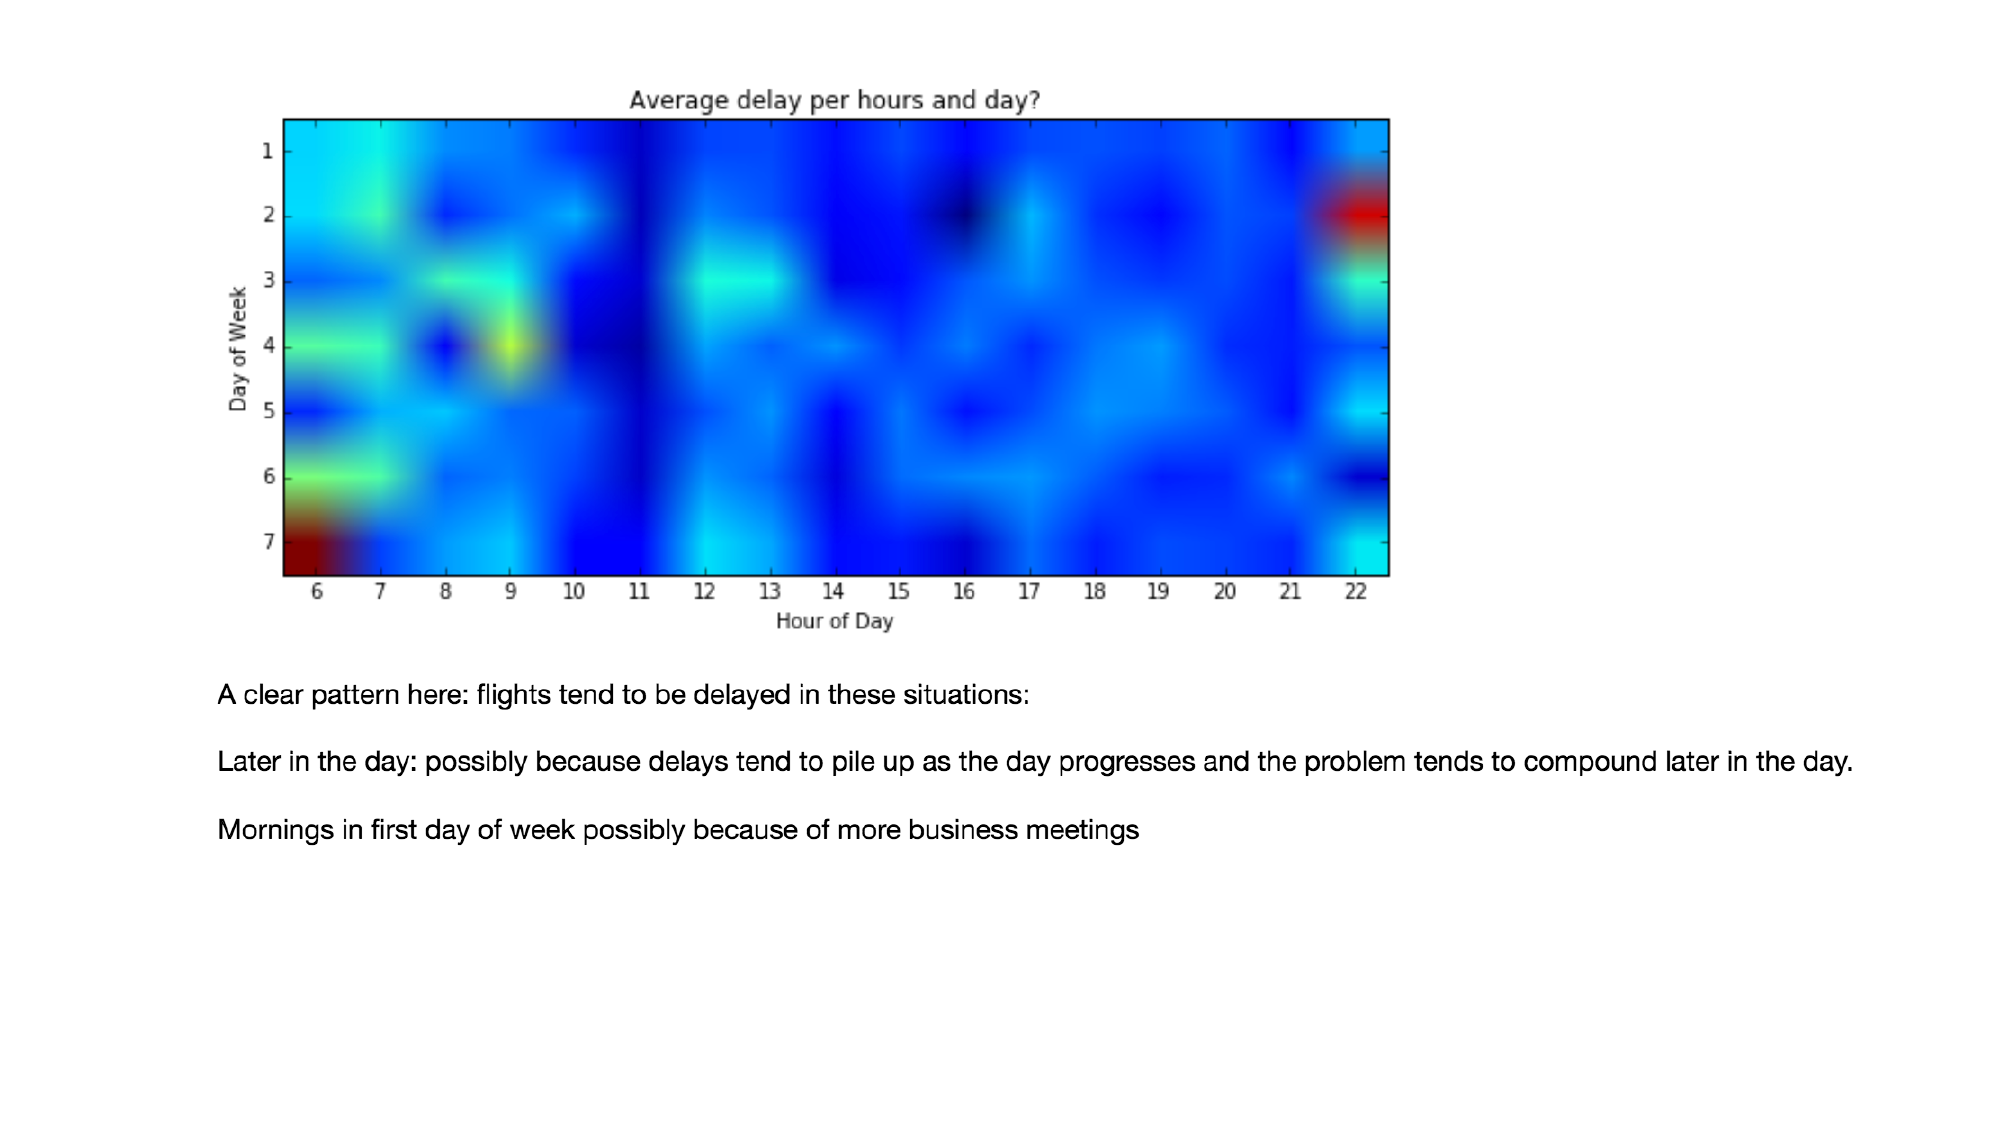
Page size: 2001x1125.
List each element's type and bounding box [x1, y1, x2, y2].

picture [165, 62, 1905, 864]
